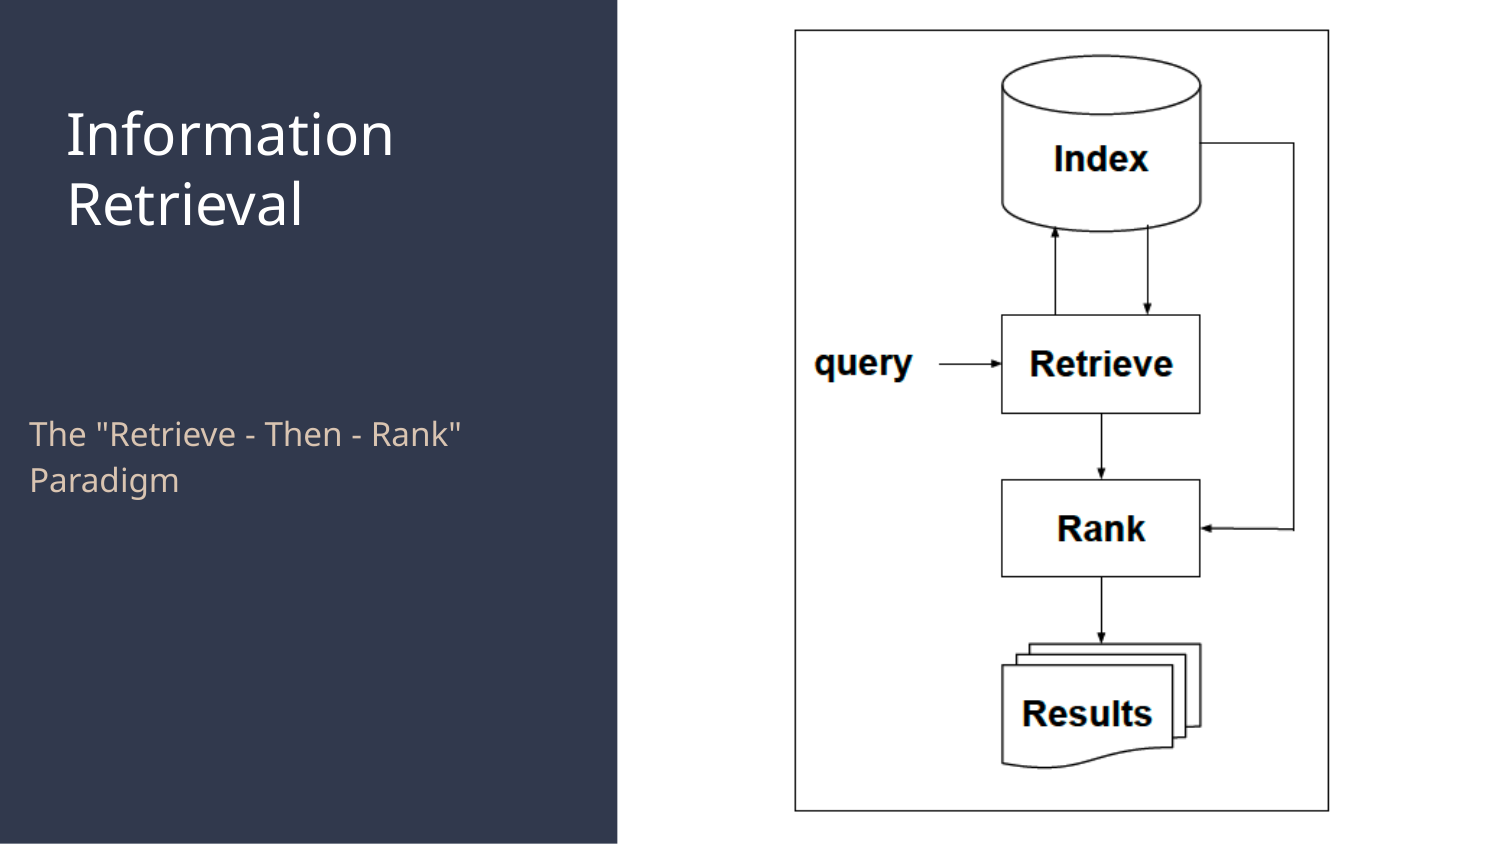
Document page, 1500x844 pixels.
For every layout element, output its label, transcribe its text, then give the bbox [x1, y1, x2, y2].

title Information Retrieval [51, 82, 565, 383]
list The "Retrieve - Then - Rank" Paradigm [14, 392, 605, 770]
picture [789, 24, 1338, 819]
